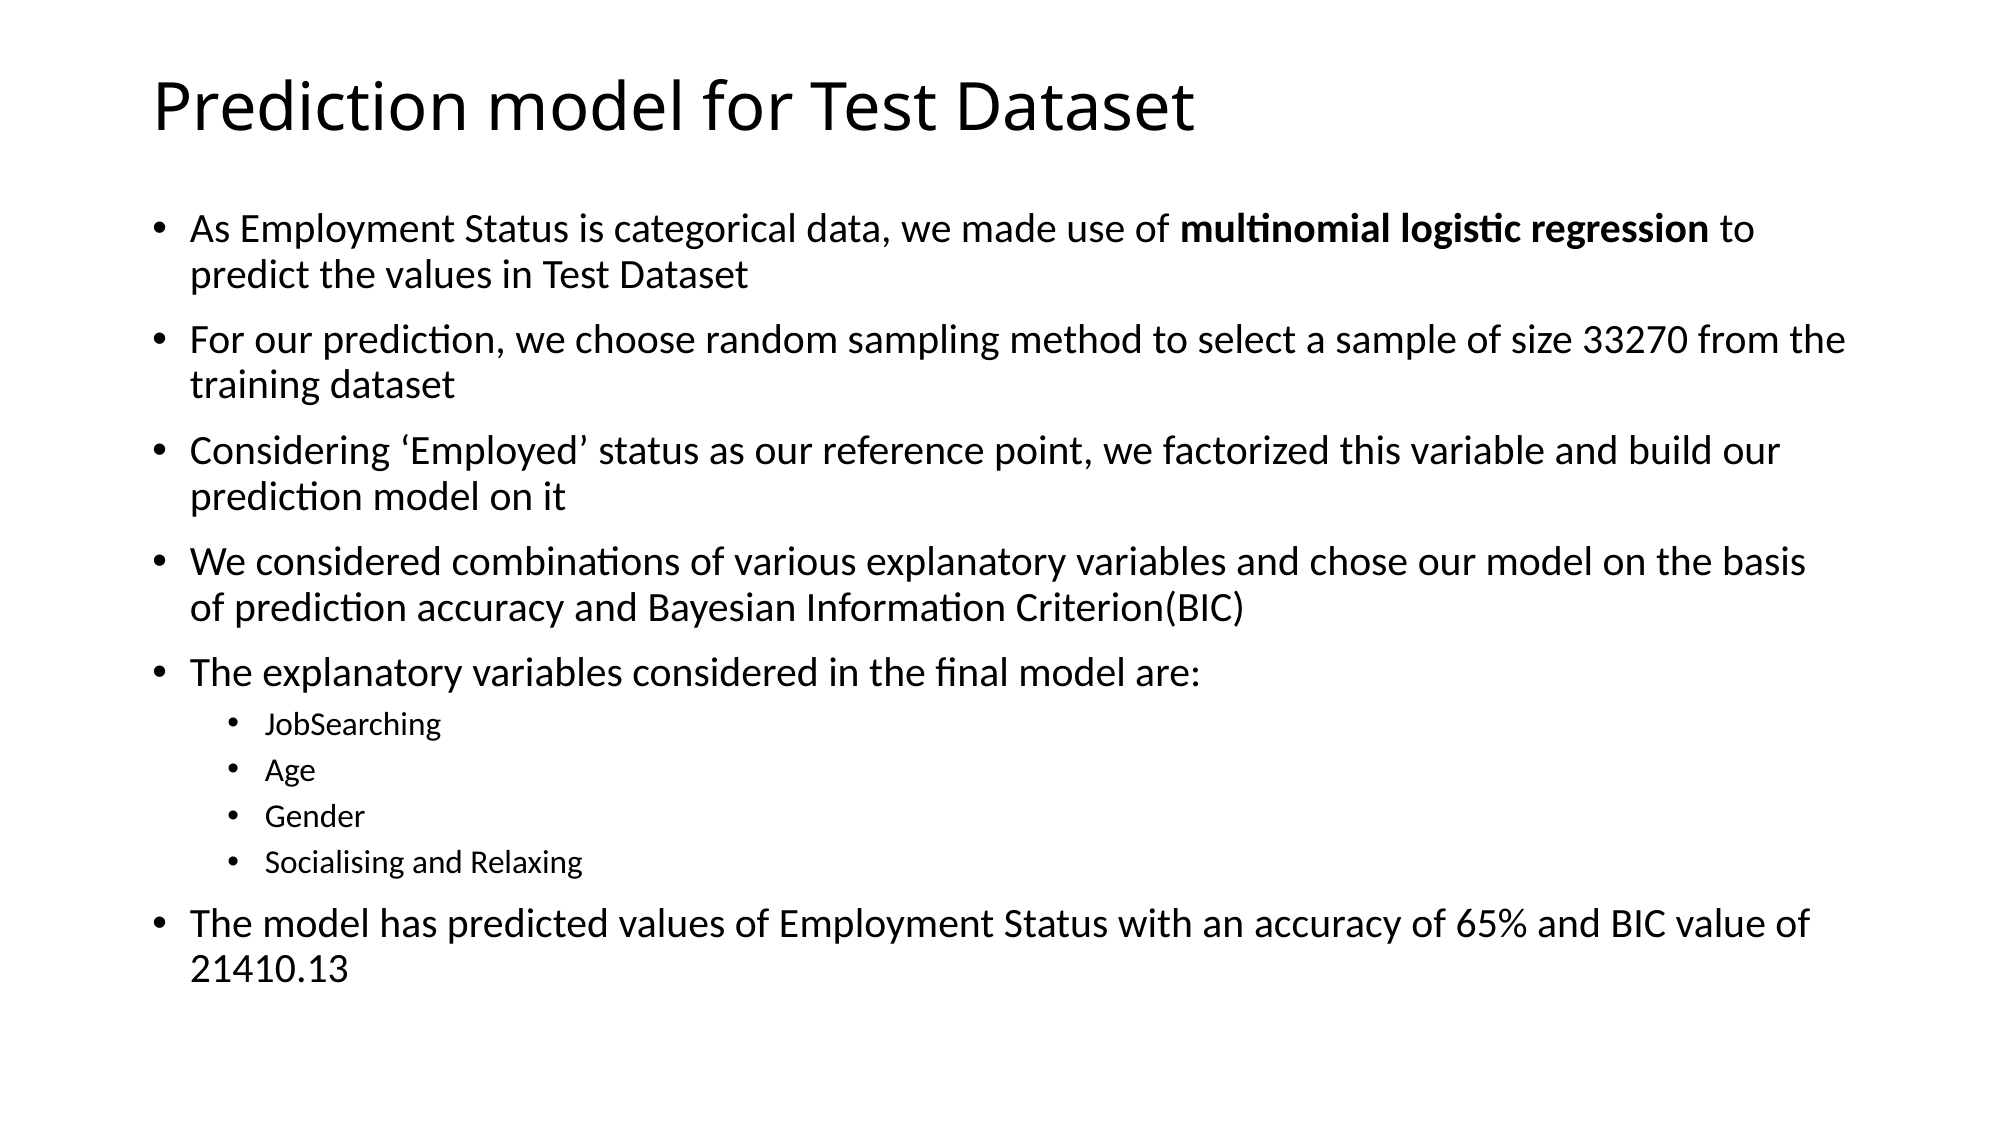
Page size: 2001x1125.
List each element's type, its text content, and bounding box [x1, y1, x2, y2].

title Prediction model for Test Dataset [137, 59, 1863, 159]
list As Employment Status is categorical data, we made use of multinomial logistic regression to predict the values in Test Dataset For our prediction, we choose random sampling method to select a sample of size 33270 from the training dataset Considering ‘Employed’ status as our reference point, we factorized this variable and build our prediction model on it We considered combinations of various explanatory variables and chose our model on the basis of prediction accuracy and Bayesian Information Criterion(BIC) The explanatory variables considered in the final model are: JobSearching Age Gender Socialising and Relaxing The model has predicted values of Employment Status with an accuracy of 65% and BIC value of 21410.13 [137, 199, 1863, 1015]
